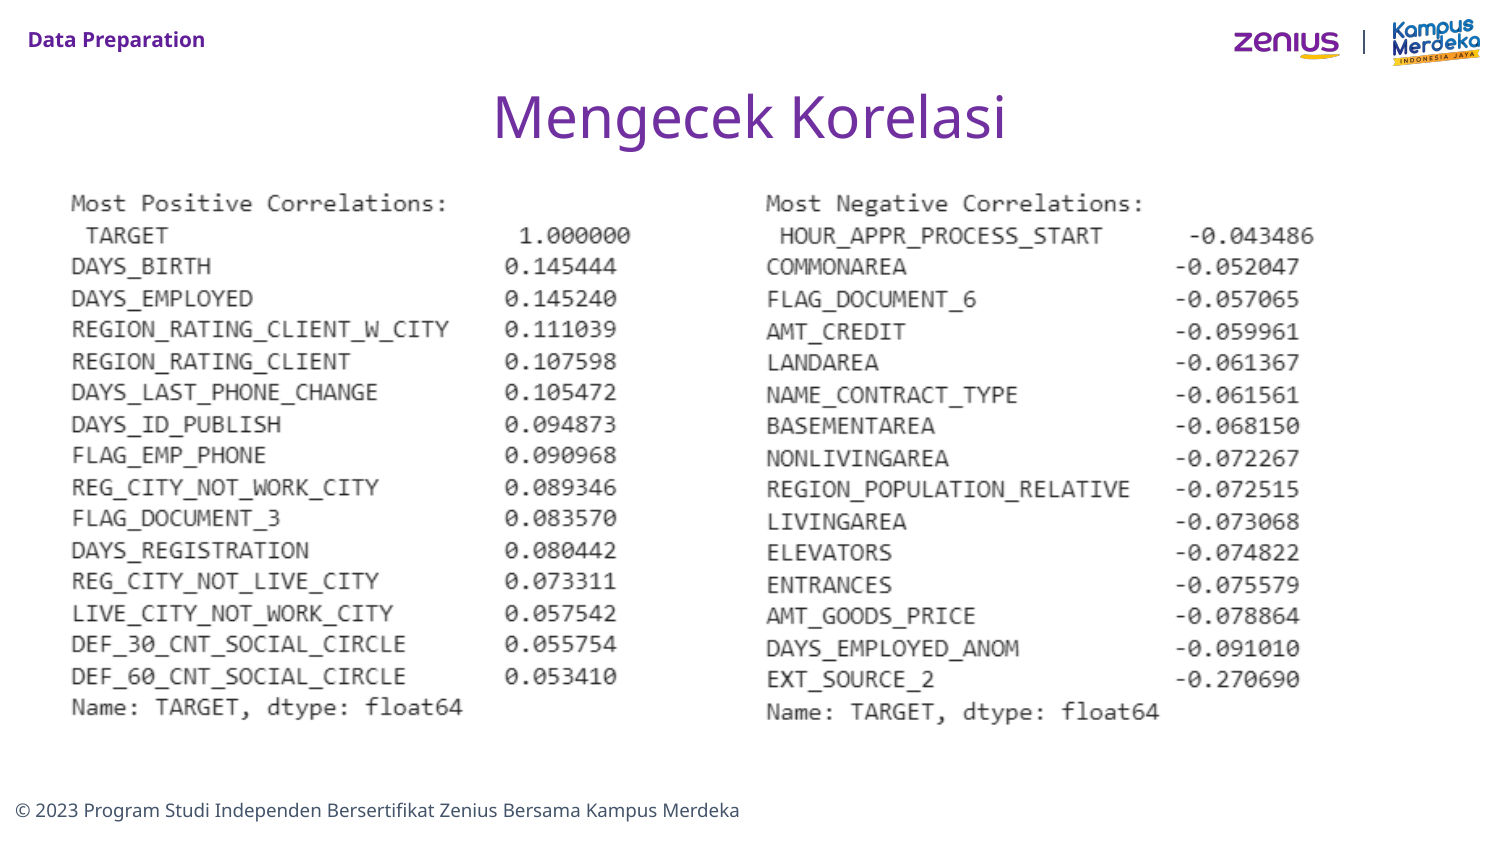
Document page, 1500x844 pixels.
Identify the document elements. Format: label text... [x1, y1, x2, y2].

text_box © 2023 Program Studi Independen Bersertifikat Zenius Bersama Kampus Merdeka [0, 787, 1468, 833]
title Mengecek Korelasi [51, 72, 1449, 167]
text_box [1230, 15, 1480, 69]
text_box Data Preparation [12, 14, 1011, 65]
picture [723, 184, 1411, 733]
picture [51, 184, 668, 733]
